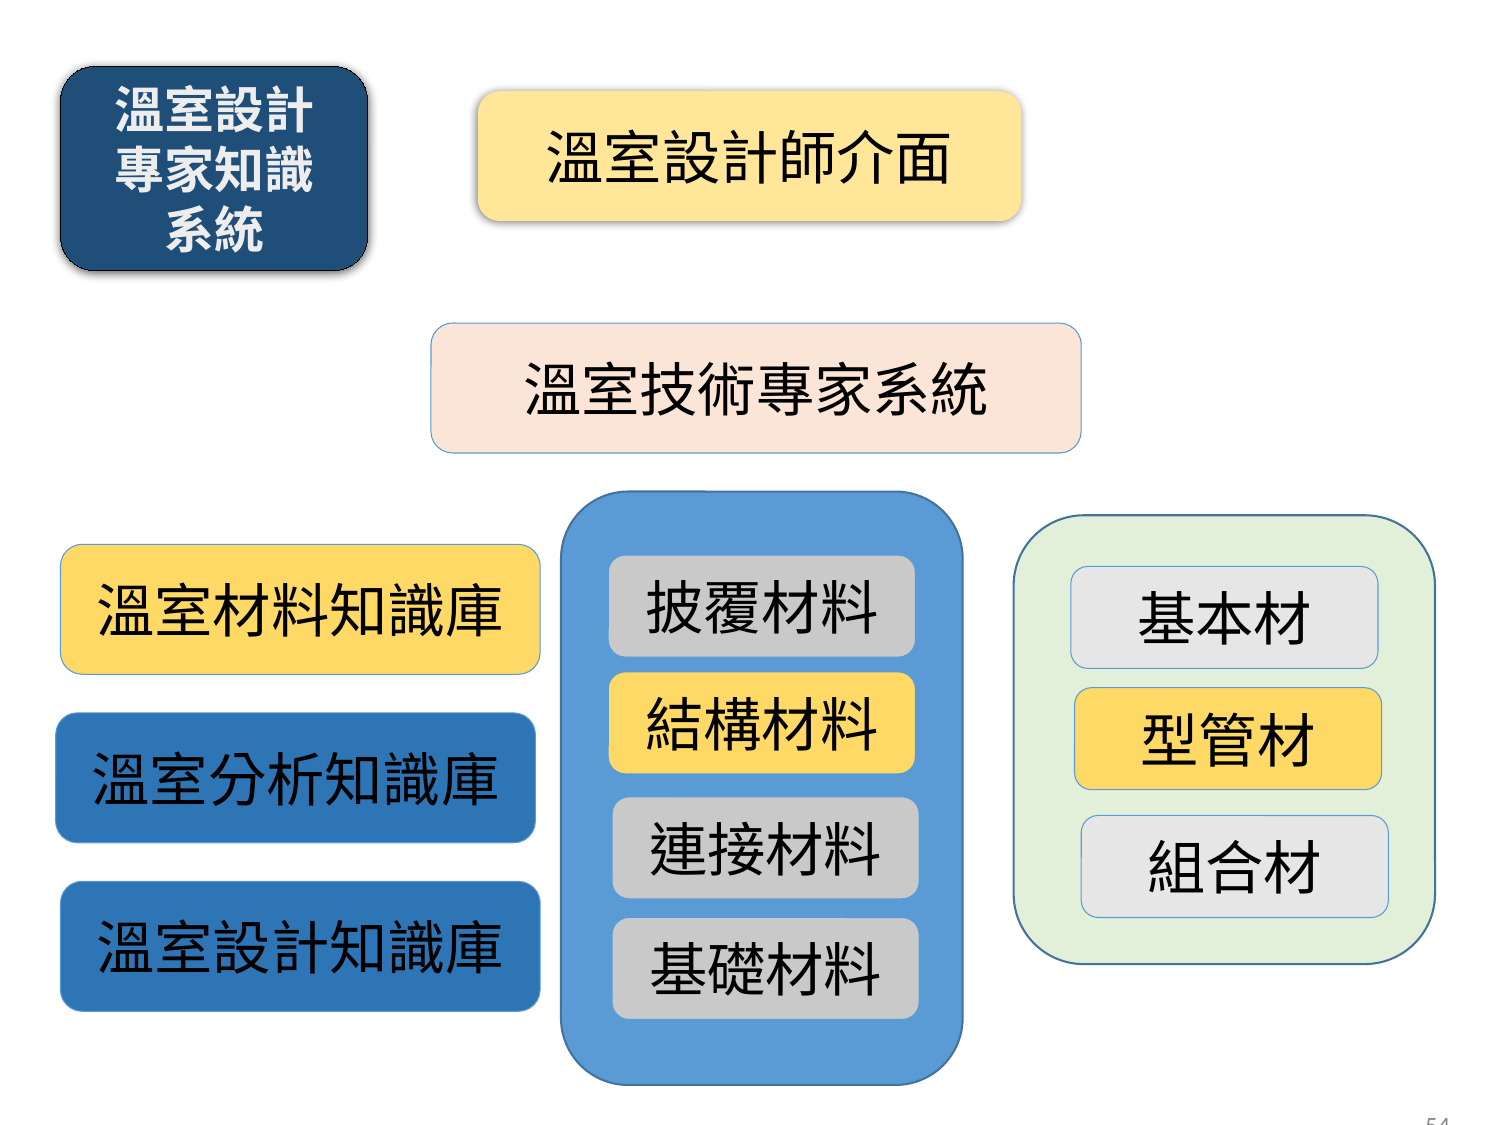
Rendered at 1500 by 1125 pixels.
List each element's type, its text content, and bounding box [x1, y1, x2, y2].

text_box 溫室設計 專家知識 系統 [60, 66, 368, 271]
text_box 型管材 [1073, 687, 1383, 791]
text_box 組合材 [1080, 814, 1389, 919]
text_box 連接材料 [611, 796, 920, 900]
slide_number 54 [1128, 1095, 1466, 1125]
text_box 披覆材料 [607, 554, 916, 658]
text_box 溫室設計知識庫 [59, 880, 541, 1012]
text_box [559, 490, 964, 1086]
text_box 溫室材料知識庫 [59, 543, 541, 675]
text_box 結構材料 [607, 671, 916, 775]
text_box [1012, 514, 1437, 966]
text_box 基礎材料 [611, 916, 920, 1021]
text_box 溫室技術專家系統 [430, 322, 1082, 454]
text_box 溫室設計師介面 [477, 91, 1022, 222]
text_box 溫室分析知識庫 [55, 712, 536, 844]
text_box 基本材 [1070, 565, 1379, 669]
